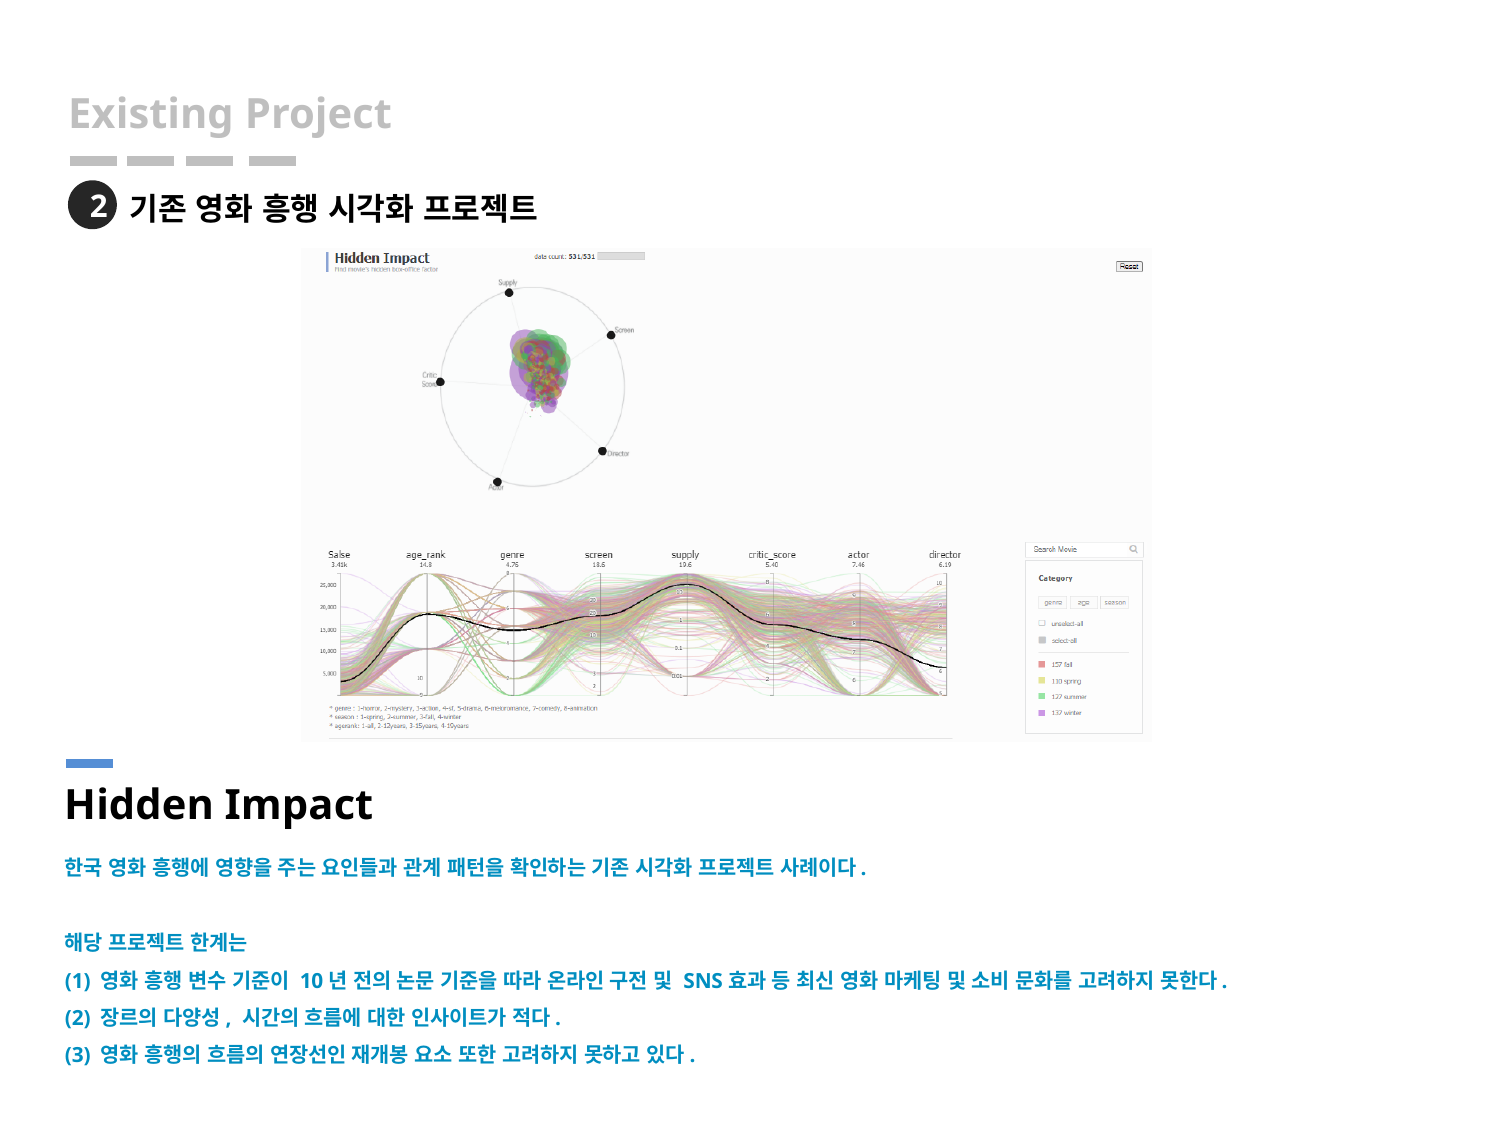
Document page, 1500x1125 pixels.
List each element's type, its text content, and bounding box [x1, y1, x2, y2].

text_box 2 [65, 178, 119, 232]
text_box 기존 영화 흥행 시각화 프로젝트 [114, 181, 1408, 231]
text_box Hidden Impact [49, 770, 1432, 835]
picture [301, 248, 1152, 742]
text_box 한국 영화 흥행에 영향을 주는 요인들과 관계 패턴을 확인하는 기존 시각화 프로젝트 사례이다. 해당 프로젝트 한계는 (1) 영화 흥행 변수 기준이 10년 전의 논문 기준을 따라 온라인 구전 및 SNS효과 등 최신 영화 마케팅 및 소비 문화를 고려하지 못한다. (2) 장르의 다양성, 시간의 흐름에 대한 인사이트가 적다. (3) 영화 흥행의 흐름의 연장선인 재개봉 요소 또한 고려하지 못하고 있다. [49, 835, 1483, 1075]
title Existing Project [52, 79, 798, 185]
